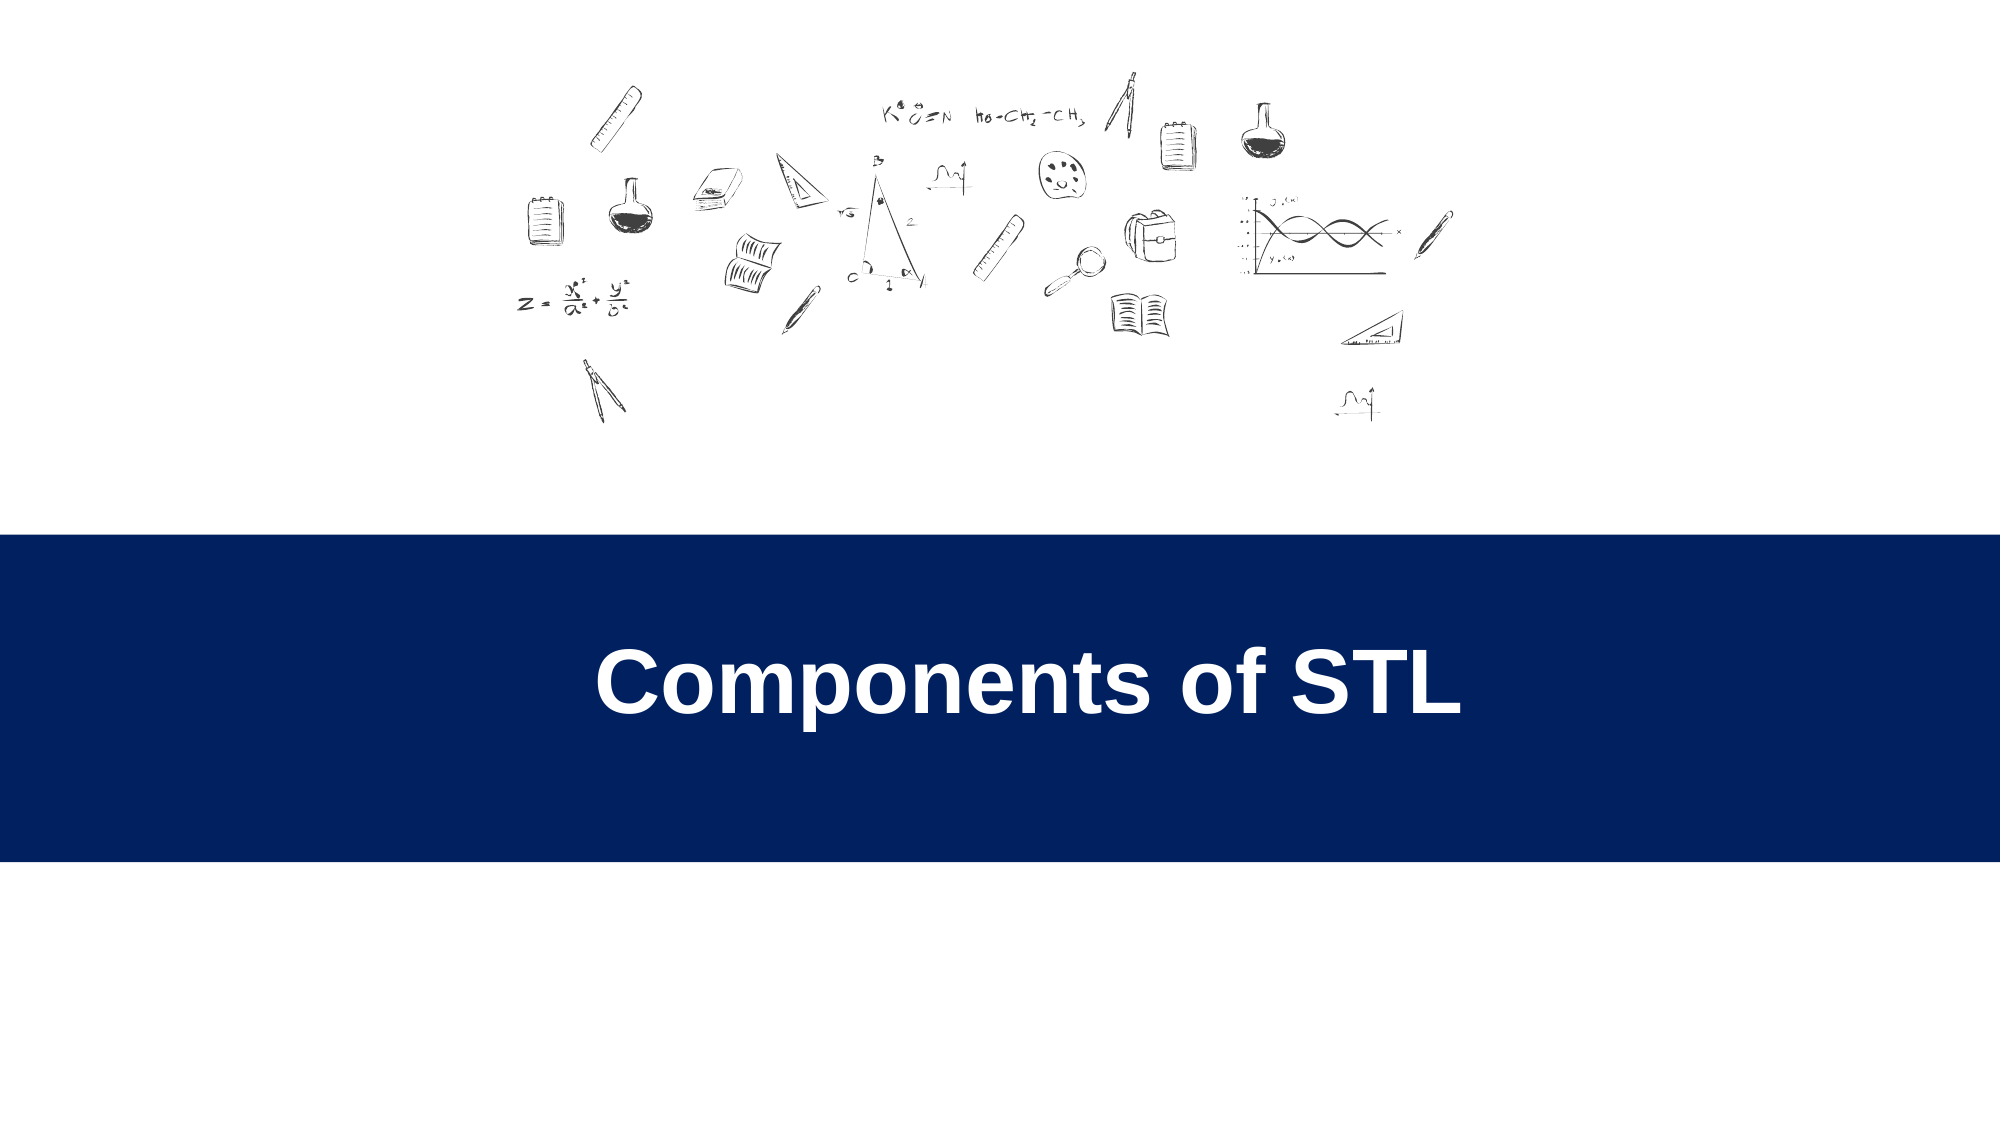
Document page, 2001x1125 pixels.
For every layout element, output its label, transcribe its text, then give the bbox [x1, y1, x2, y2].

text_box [962, 239, 1038, 257]
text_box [1428, 204, 1439, 267]
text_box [517, 277, 631, 317]
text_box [608, 177, 654, 234]
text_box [1104, 288, 1178, 342]
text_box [1058, 238, 1088, 310]
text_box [715, 235, 789, 290]
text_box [1241, 102, 1286, 159]
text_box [796, 279, 806, 342]
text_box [1111, 70, 1139, 137]
text_box [0, 533, 2000, 863]
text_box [769, 158, 836, 196]
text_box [1160, 120, 1198, 171]
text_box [692, 166, 743, 211]
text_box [585, 355, 613, 423]
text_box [1124, 209, 1177, 263]
text_box Components of STL [29, 614, 2000, 740]
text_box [925, 159, 975, 198]
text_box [882, 100, 1085, 127]
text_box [580, 110, 655, 128]
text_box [1332, 385, 1383, 423]
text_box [835, 157, 937, 290]
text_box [527, 195, 565, 246]
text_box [1339, 308, 1405, 346]
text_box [1038, 149, 1088, 200]
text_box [1237, 196, 1402, 275]
